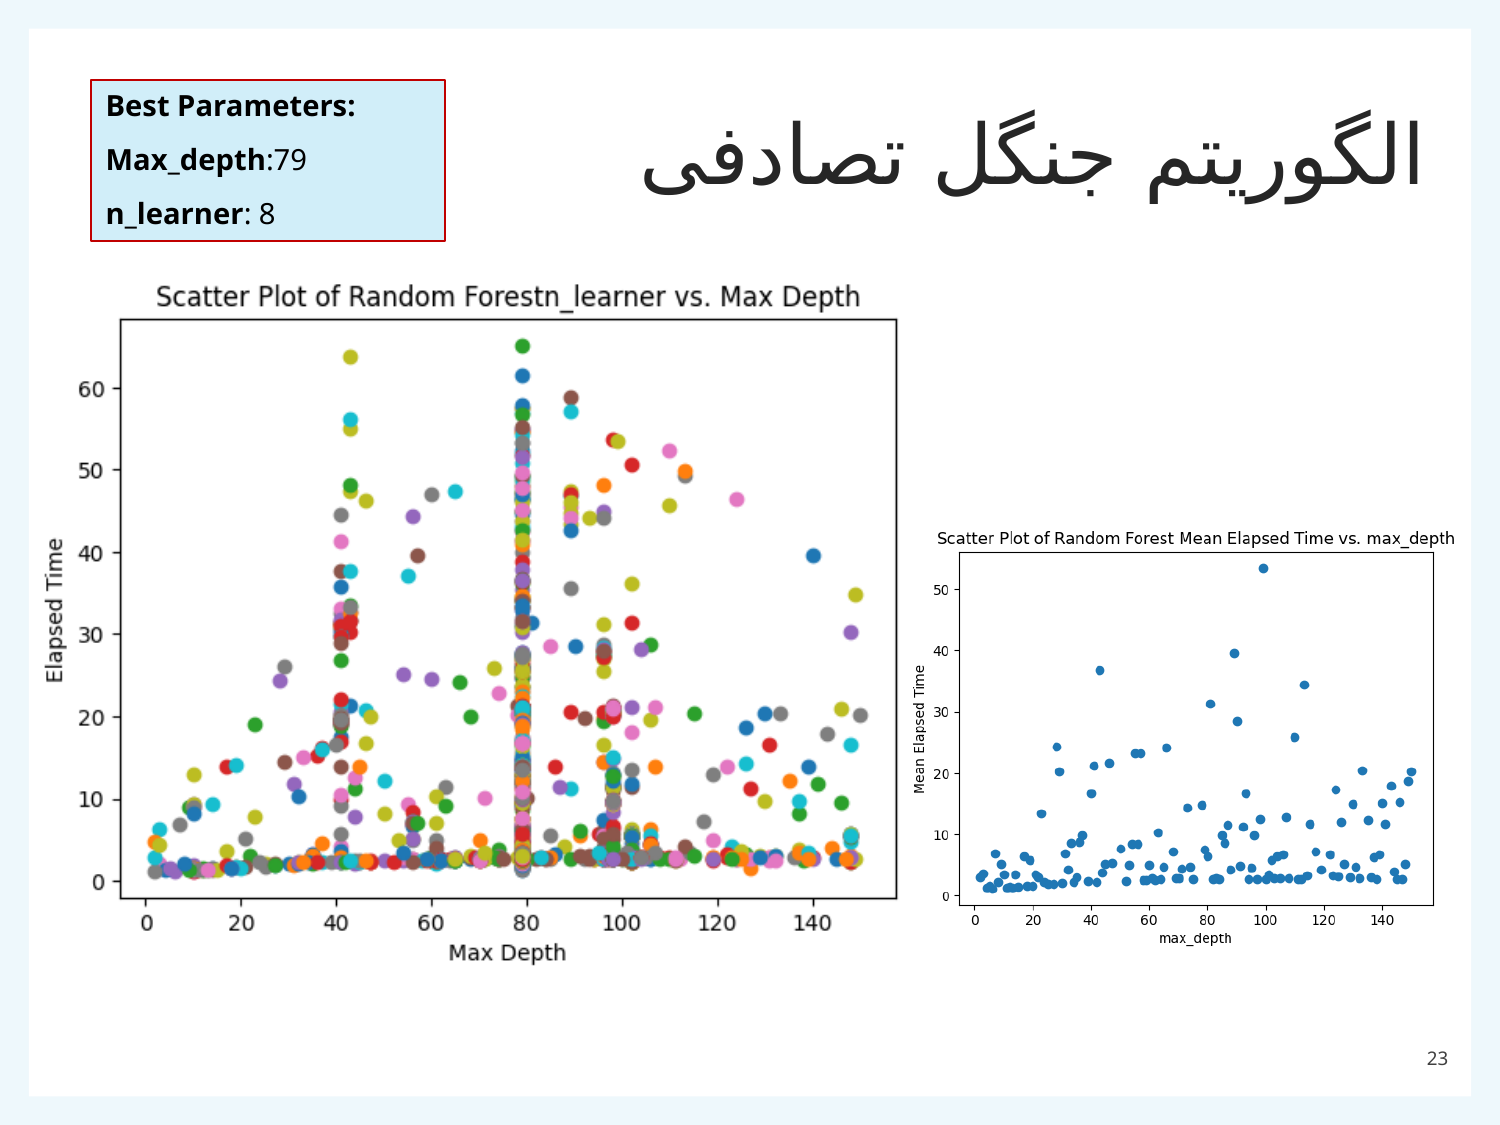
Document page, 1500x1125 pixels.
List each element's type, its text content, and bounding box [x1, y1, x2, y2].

slide_number 23 [1283, 1035, 1464, 1080]
picture [31, 269, 1464, 981]
list Best Parameters: Max_depth:79 n_learner: 8 [90, 79, 446, 242]
title الگوریتم جنگل تصادفی [181, 45, 1442, 270]
